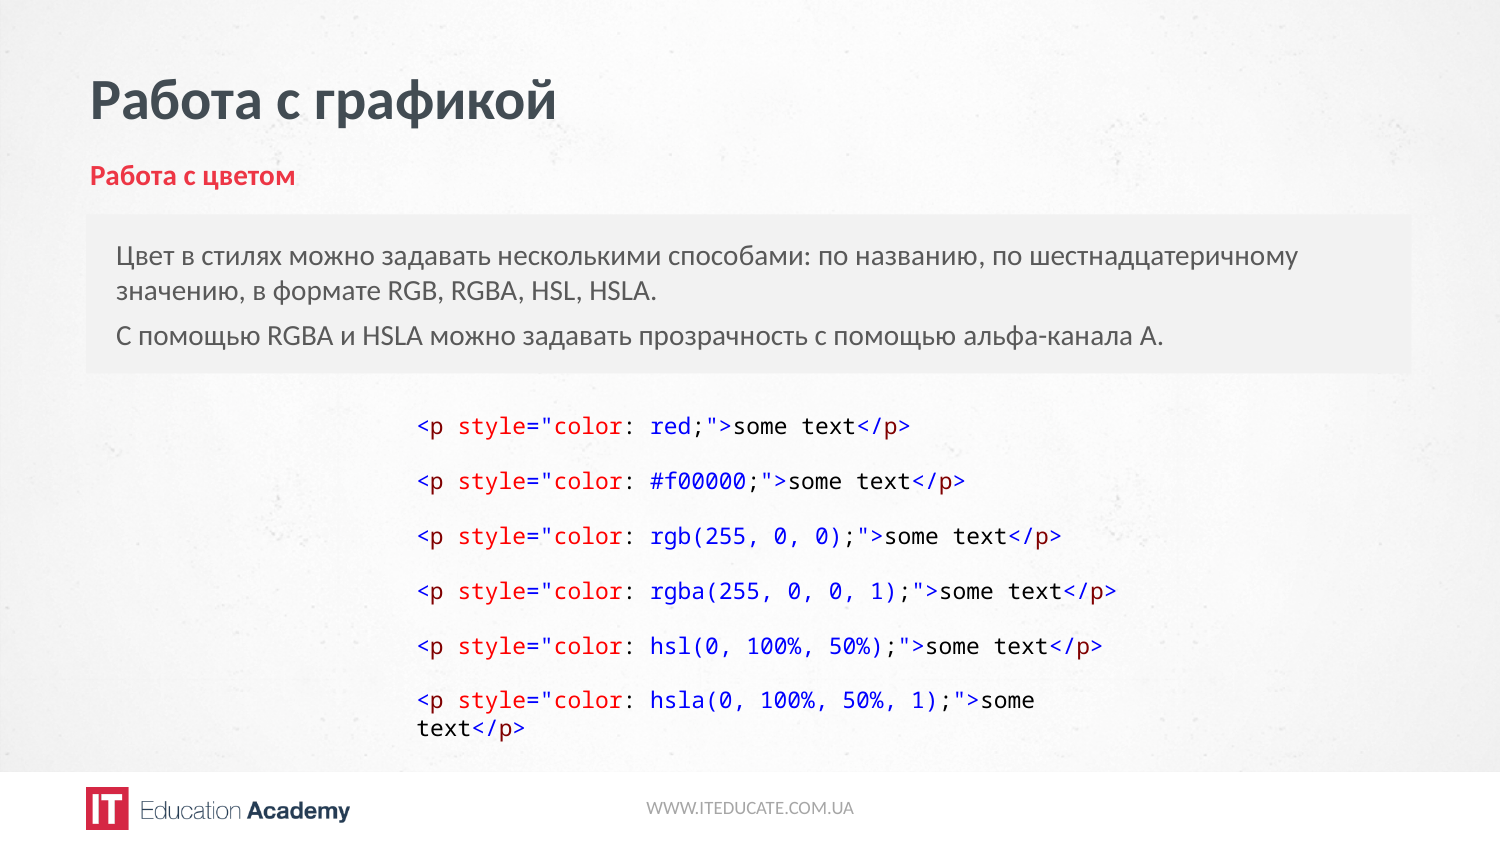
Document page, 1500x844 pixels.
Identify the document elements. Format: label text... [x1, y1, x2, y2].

text_box Цвет в стилях можно задавать несколькими способами: по названию, по шестнадцатеричному значению, в формате RGB, RGBA, HSL, HSLA. С помощью RGBA и HSLA можно задавать прозрачность с помощью альфа-канала A. [86, 214, 1412, 374]
title Работа с графикой [74, 34, 1426, 148]
list Работа с цветом [74, 148, 1442, 210]
footer WWW.ITEDUCATE.COM.UA [512, 784, 988, 830]
text_box <p style="color: red;">some text</p> <p style="color: #f00000;">some text</p> <p style="color: rgb(255, 0, 0);">some text</p> <p style="color: rgba(255, 0, 0, 1);">some text</p> <p style="color: hsl(0, 100%, 50%);">some text</p> <p style="color: hsla(0, 100%, 50%, 1);">some text</p> [401, 404, 1152, 749]
picture [0, 0, 1500, 772]
picture [85, 787, 350, 830]
